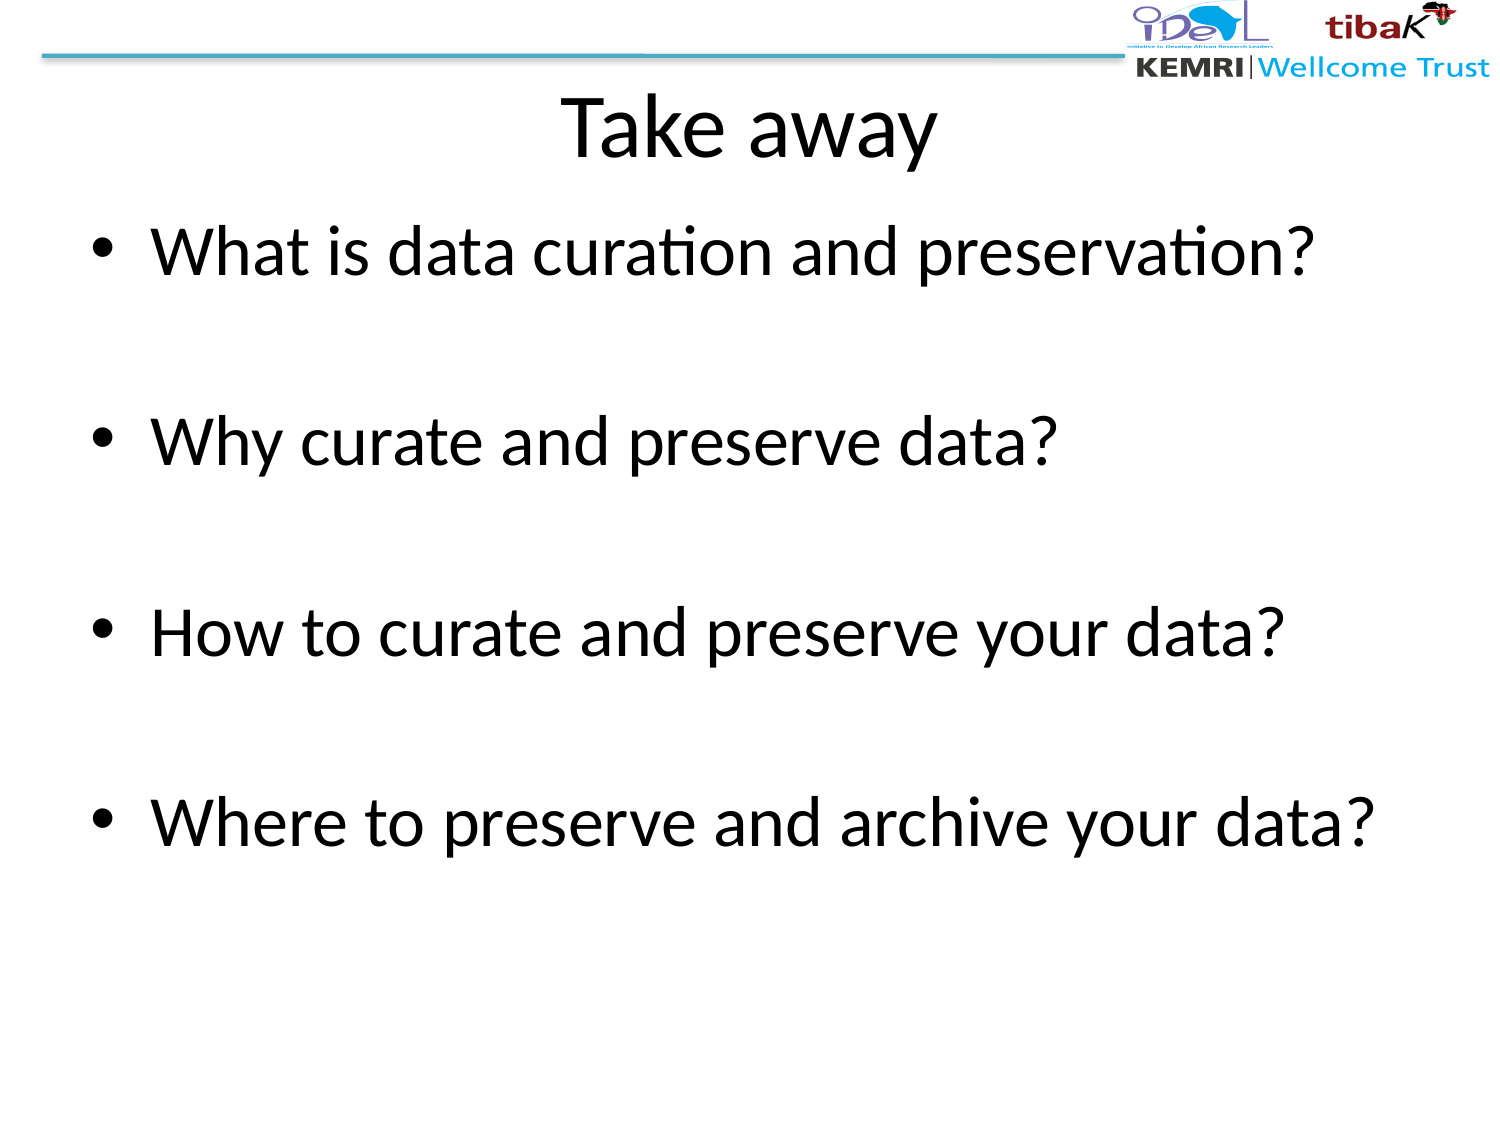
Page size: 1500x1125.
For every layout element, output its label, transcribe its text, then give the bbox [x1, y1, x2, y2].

title Take away [75, 99, 1425, 195]
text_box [41, 0, 1500, 91]
list What is data curation and preservation? Why curate and preserve data? How to curate and preserve your data? Where to preserve and archive your data? [75, 195, 1425, 1005]
